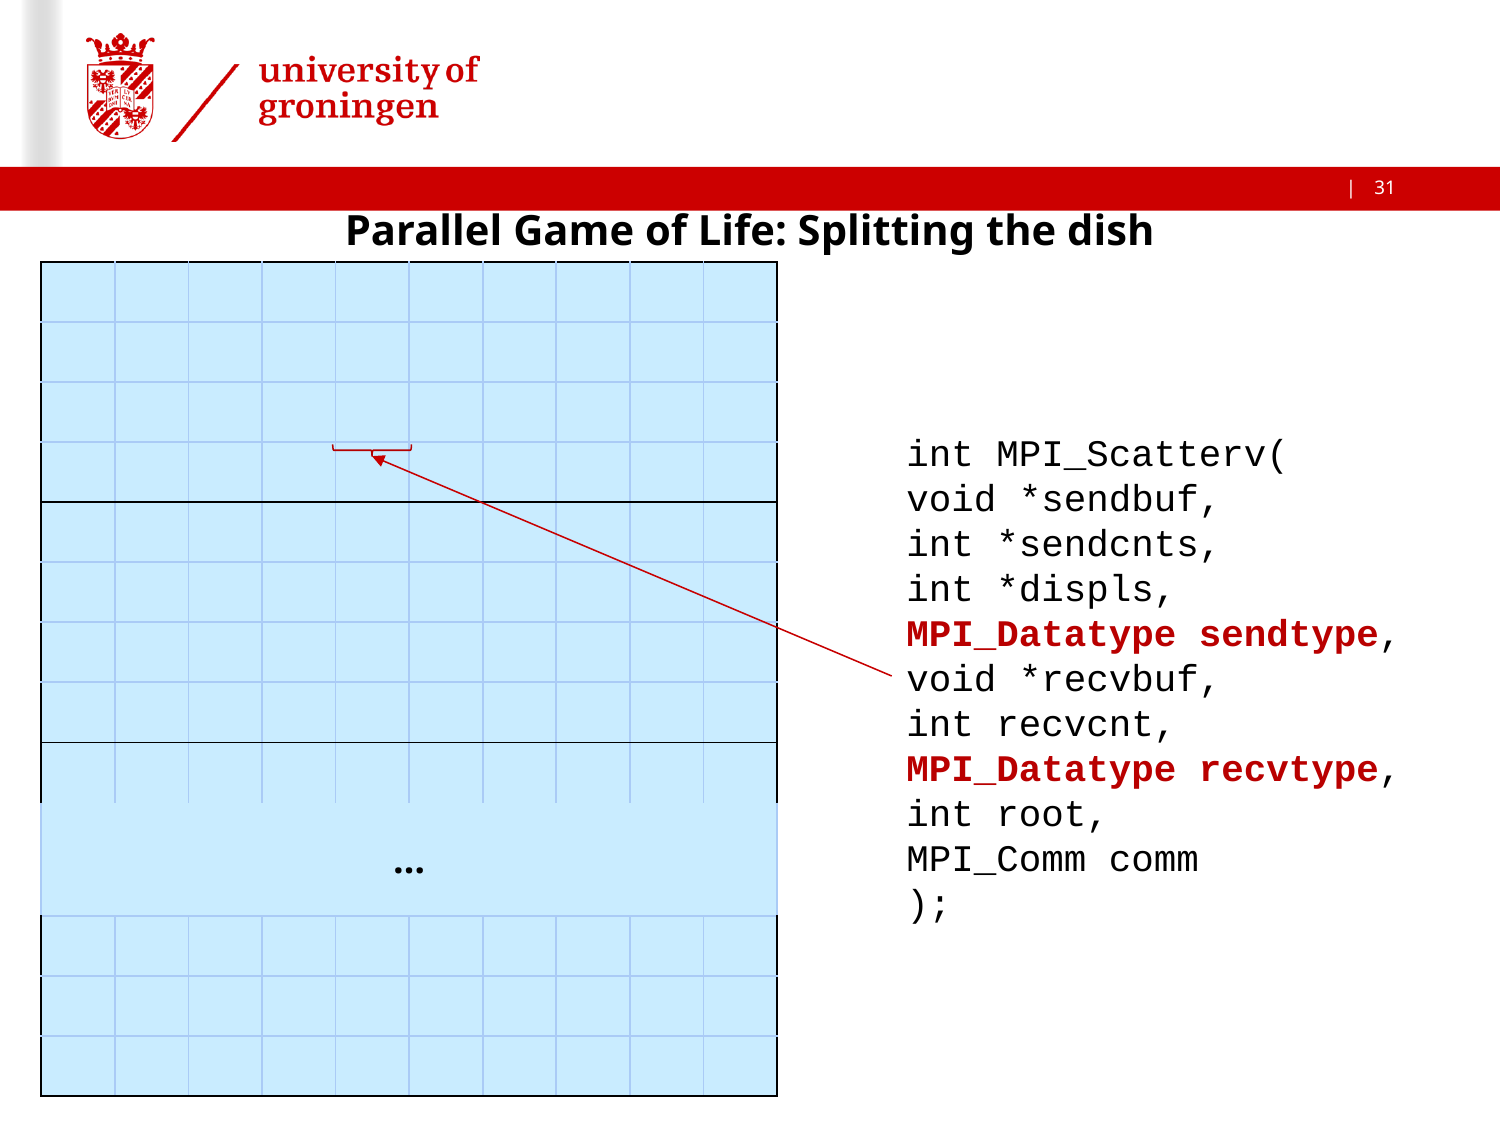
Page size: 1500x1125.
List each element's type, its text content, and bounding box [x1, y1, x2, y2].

table_cell [336, 452, 371, 501]
table_cell [42, 743, 114, 803]
table_cell [557, 688, 629, 742]
table_cell [42, 977, 114, 1035]
table_cell [336, 503, 366, 561]
table_cell [484, 323, 555, 381]
table_cell [189, 323, 261, 381]
table_cell [189, 683, 261, 742]
table_cell [42, 683, 114, 742]
table_cell [189, 623, 261, 681]
text_box [331, 444, 413, 455]
table_cell [484, 1037, 555, 1095]
table_cell [263, 383, 335, 441]
table_cell [410, 977, 482, 1035]
table_header [42, 263, 114, 321]
table_cell [263, 623, 335, 681]
table_cell [42, 563, 114, 621]
table_cell [631, 443, 703, 454]
table_cell [336, 383, 408, 441]
table_header [189, 263, 261, 321]
table_header [116, 263, 188, 321]
table_cell [263, 503, 335, 561]
table_cell [410, 743, 482, 803]
table_cell [704, 688, 776, 742]
table_cell [484, 688, 555, 742]
table_header [336, 263, 408, 321]
table_header [263, 263, 335, 321]
table_cell [336, 623, 367, 681]
table_cell [336, 323, 408, 381]
table_cell [484, 383, 555, 441]
table_cell [410, 443, 482, 454]
table_cell [336, 683, 408, 742]
table_cell [42, 443, 114, 501]
table_cell [557, 743, 629, 803]
table_cell [410, 1037, 482, 1095]
table_cell [336, 1037, 408, 1095]
table_cell [263, 917, 335, 975]
table_cell [410, 917, 482, 975]
table_cell [484, 917, 555, 975]
table_cell [410, 383, 482, 441]
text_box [371, 455, 892, 679]
table_cell [116, 323, 188, 381]
table_cell [704, 443, 776, 454]
table_cell [557, 917, 629, 975]
table_cell [42, 383, 114, 441]
table_cell … [42, 803, 776, 915]
table_cell [557, 443, 629, 454]
table_cell [631, 977, 703, 1035]
table_cell [704, 1037, 776, 1095]
table_cell [42, 503, 114, 561]
table_cell [116, 563, 188, 621]
table_cell [189, 977, 261, 1035]
table_cell [336, 917, 408, 975]
table_cell [336, 977, 408, 1035]
table_header [484, 263, 555, 321]
table_cell [631, 917, 703, 975]
table_cell [704, 977, 776, 1035]
table_cell [189, 443, 261, 501]
table_header [704, 263, 776, 321]
table_cell [263, 1037, 335, 1095]
table_cell [42, 623, 114, 681]
table_cell [484, 443, 555, 454]
table_header [557, 263, 629, 321]
table_cell [410, 688, 482, 742]
table_header [410, 263, 482, 321]
table_cell [189, 503, 261, 561]
table_header [631, 263, 703, 321]
table_cell [484, 977, 555, 1035]
table_cell [116, 443, 188, 501]
table_cell [42, 1037, 114, 1095]
table_cell [189, 1037, 261, 1095]
table_cell [116, 503, 188, 561]
text_box int MPI_Scatterv( void *sendbuf, int *sendcnts, int *displs, MPI_Datatype sendtype, void *recvbuf, int recvcnt, MPI_Datatype recvtype, int root, MPI_Comm comm ); [891, 421, 1418, 931]
table_cell [263, 443, 335, 501]
table_cell [116, 683, 188, 742]
table_cell [704, 743, 776, 803]
table_cell [189, 743, 261, 803]
table_cell [116, 743, 188, 803]
table_cell [631, 1037, 703, 1095]
table_cell [631, 688, 703, 742]
table_cell [484, 743, 555, 803]
table_cell [557, 1037, 629, 1095]
picture [86, 33, 480, 142]
table_cell [189, 383, 261, 441]
table_cell [189, 917, 261, 975]
table_cell [336, 563, 366, 621]
table_cell [631, 383, 703, 441]
table_cell [116, 383, 188, 441]
table_cell [116, 977, 188, 1035]
table_cell [410, 323, 482, 381]
table_cell [263, 683, 335, 742]
table_cell [631, 743, 703, 803]
table_cell [263, 323, 335, 381]
table_cell [557, 383, 629, 441]
table_cell [189, 563, 261, 621]
table_cell [557, 977, 629, 1035]
table_cell [263, 563, 335, 621]
table_cell [42, 917, 114, 975]
table_cell [42, 323, 114, 381]
table_cell [116, 1037, 188, 1095]
table_cell [336, 743, 408, 803]
table_cell [631, 323, 703, 381]
table_cell [704, 323, 776, 381]
table_cell [263, 977, 335, 1035]
table_cell [704, 917, 776, 975]
table_cell [557, 323, 629, 381]
table_cell [116, 917, 188, 975]
table_cell [263, 743, 335, 803]
text_box Parallel Game of Life: Splitting the dish [179, 196, 1321, 262]
table_cell [116, 623, 188, 681]
table_cell [704, 383, 776, 441]
